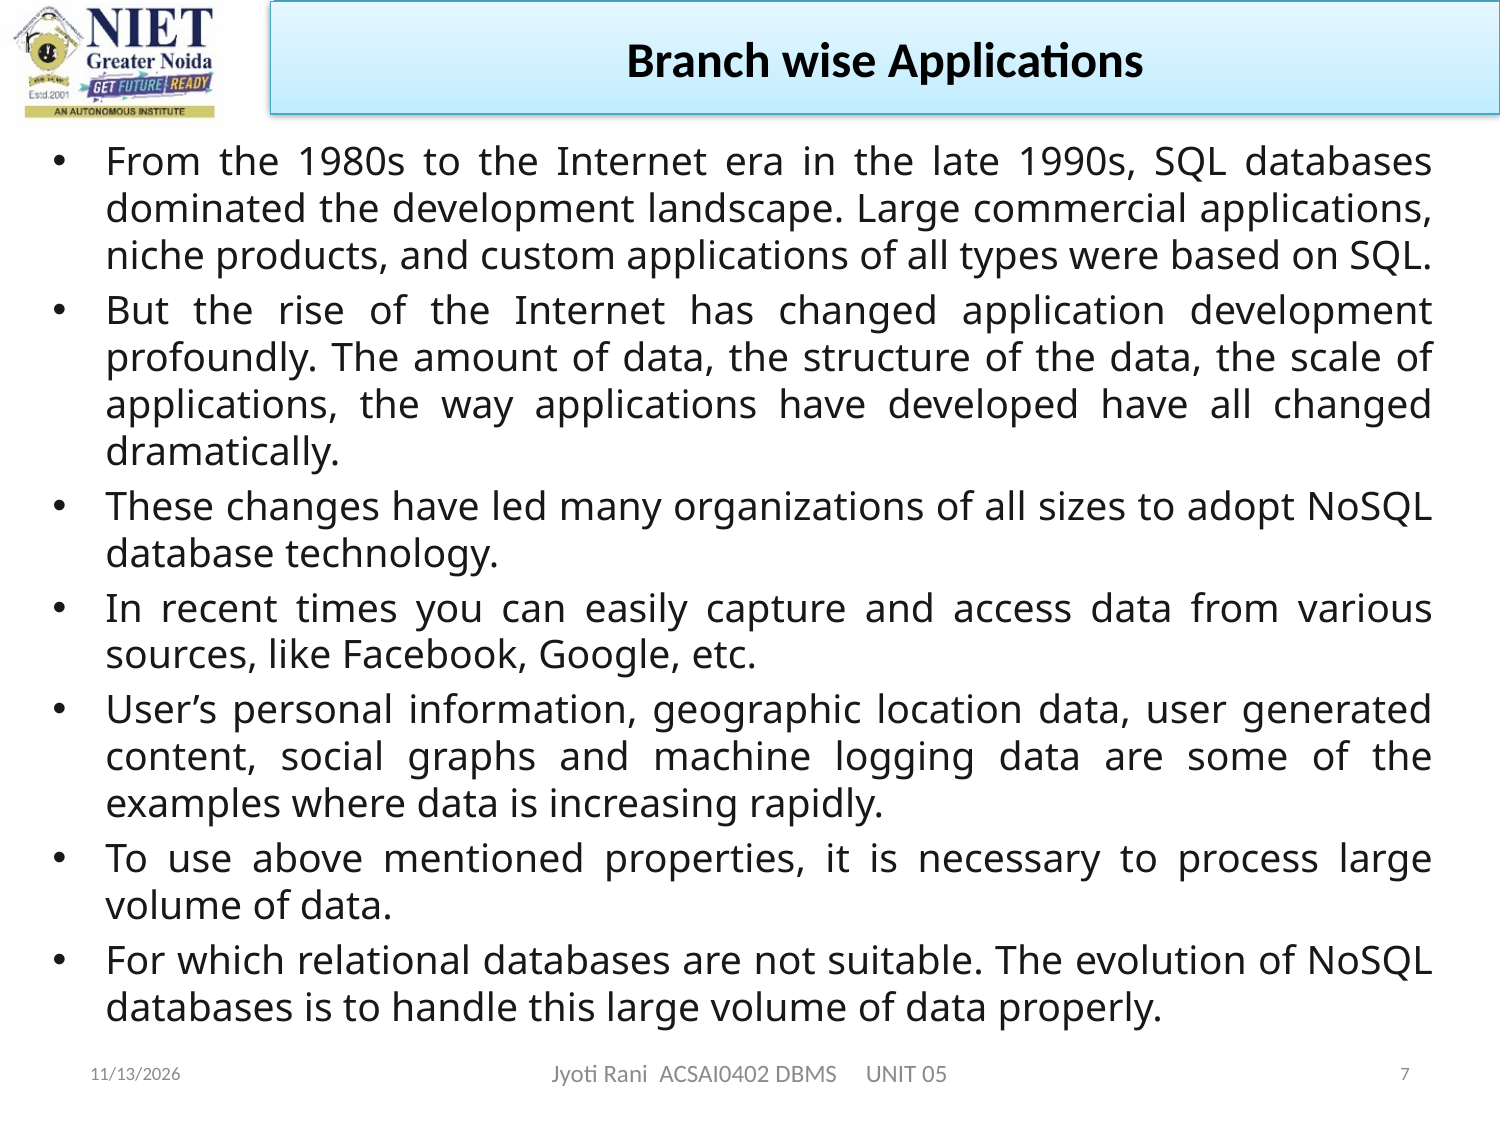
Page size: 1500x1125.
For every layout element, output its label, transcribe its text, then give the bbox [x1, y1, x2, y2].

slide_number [75, 1063, 425, 1103]
picture [0, 0, 238, 130]
text_box Branch wise Applications [270, 1, 1500, 115]
slide_number 7 [1074, 1063, 1425, 1103]
list From the 1980s to the Internet era in the late 1990s, SQL databases dominated the development landscape. Large commercial applications, niche products, and custom applications of all types were based on SQL. But the rise of the Internet has changed application development profoundly. The amount of data, the structure of the data, the scale of applications, the way applications have developed have all changed dramatically. These changes have led many organizations of all sizes to adopt NoSQL database technology. In recent times you can easily capture and access data from various sources, like Facebook, Google, etc. User’s personal information, geographic location data, user generated content, social graphs and machine logging data are some of the examples where data is increasing rapidly. To use above mentioned properties, it is necessary to process large volume of data. For which relational databases are not suitable. The evolution of NoSQL databases is to handle this large volume of data properly. [37, 128, 1450, 1063]
footer Jyoti Rani ACSAI0402 DBMS UNIT 05 [512, 1063, 988, 1103]
